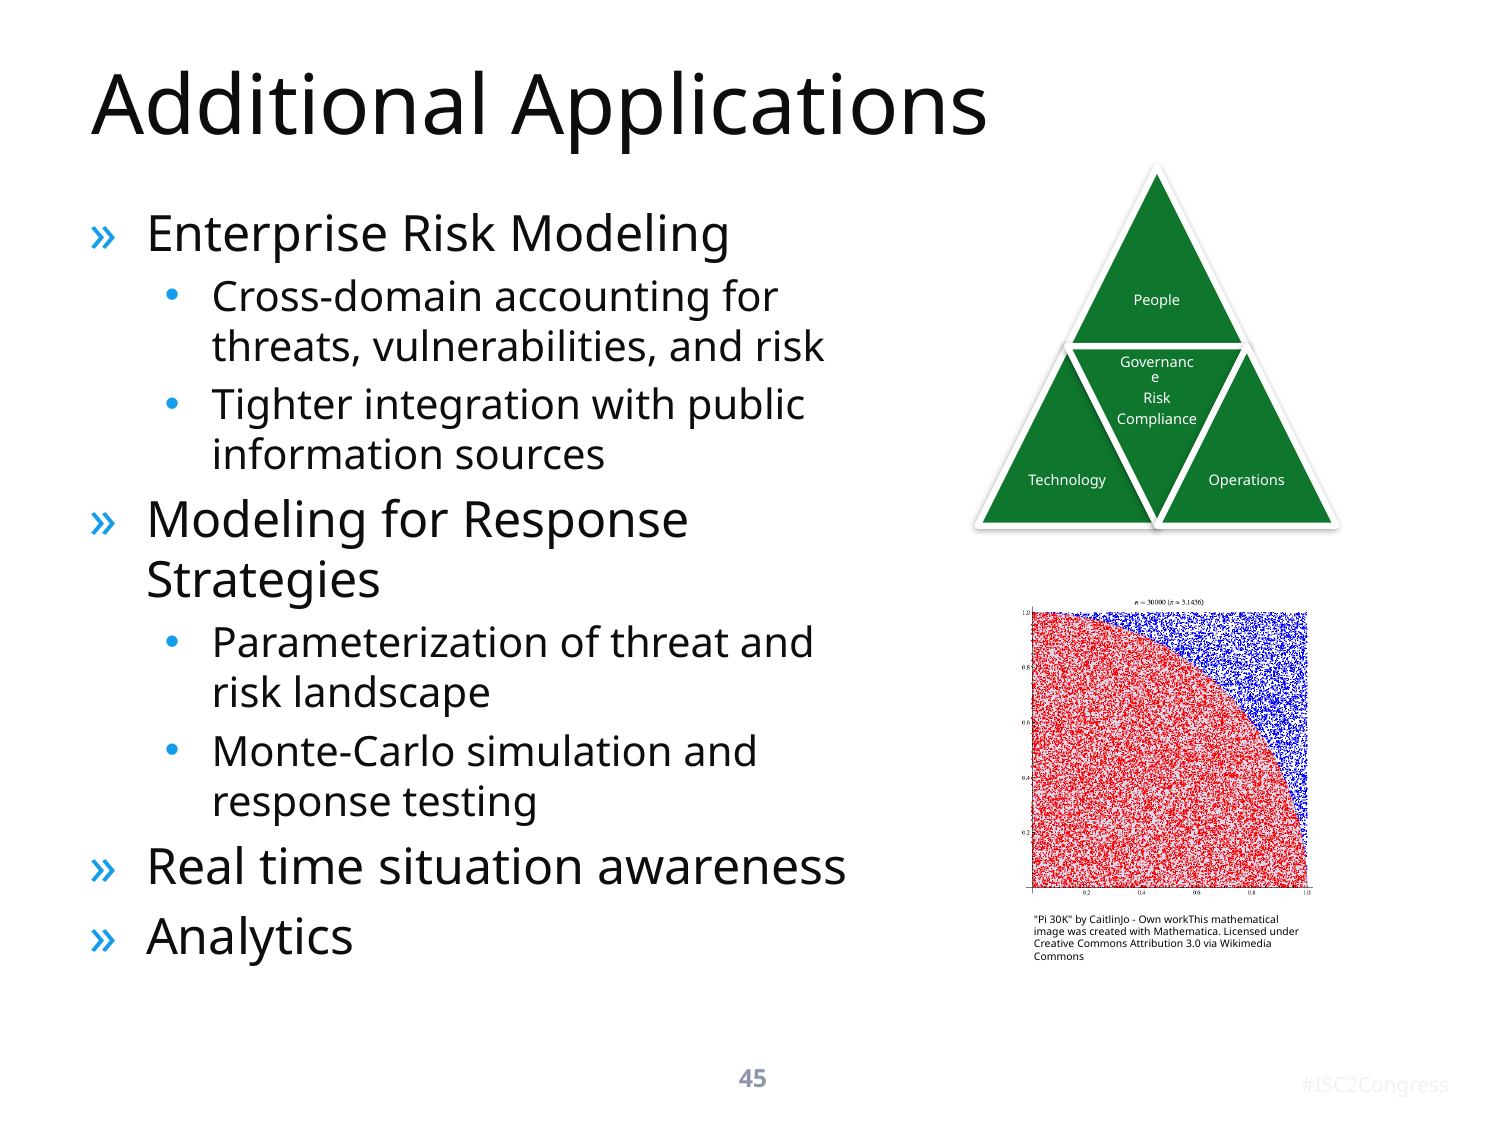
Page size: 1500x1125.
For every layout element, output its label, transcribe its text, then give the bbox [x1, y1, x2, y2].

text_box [938, 166, 1376, 526]
picture [1018, 599, 1316, 896]
title Additional Applications [76, 23, 1392, 180]
text_box "Pi 30K" by CaitlinJo - Own workThis mathematical image was created with Mathematica. Licensed under Creative Commons Attribution 3.0 via Wikimedia Commons [1019, 905, 1316, 970]
list Enterprise Risk Modeling Cross-domain accounting for threats, vulnerabilities, and risk Tighter integration with public information sources Modeling for Response Strategies Parameterization of threat and risk landscape Monte-Carlo simulation and response testing Real time situation awareness Analytics [75, 193, 883, 932]
